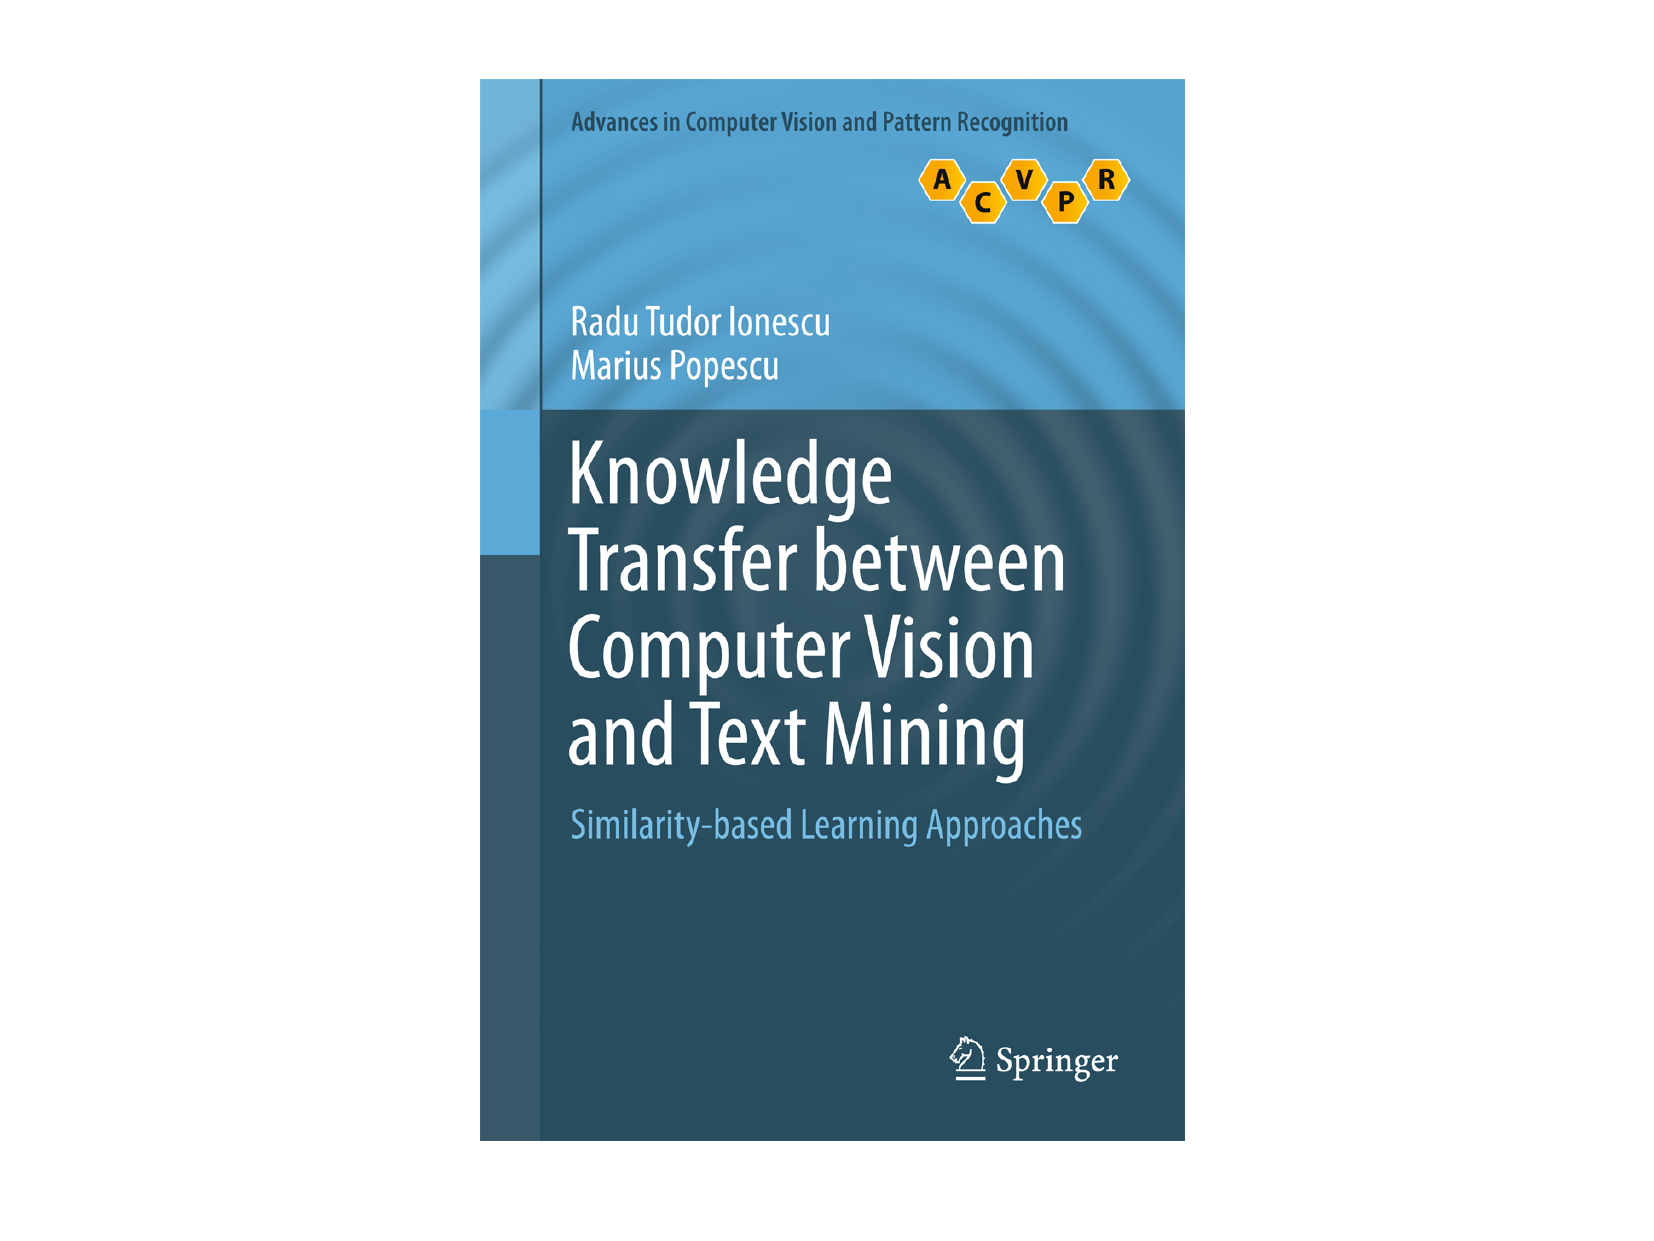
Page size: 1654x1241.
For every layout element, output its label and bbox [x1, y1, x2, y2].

picture [479, 79, 1186, 1142]
